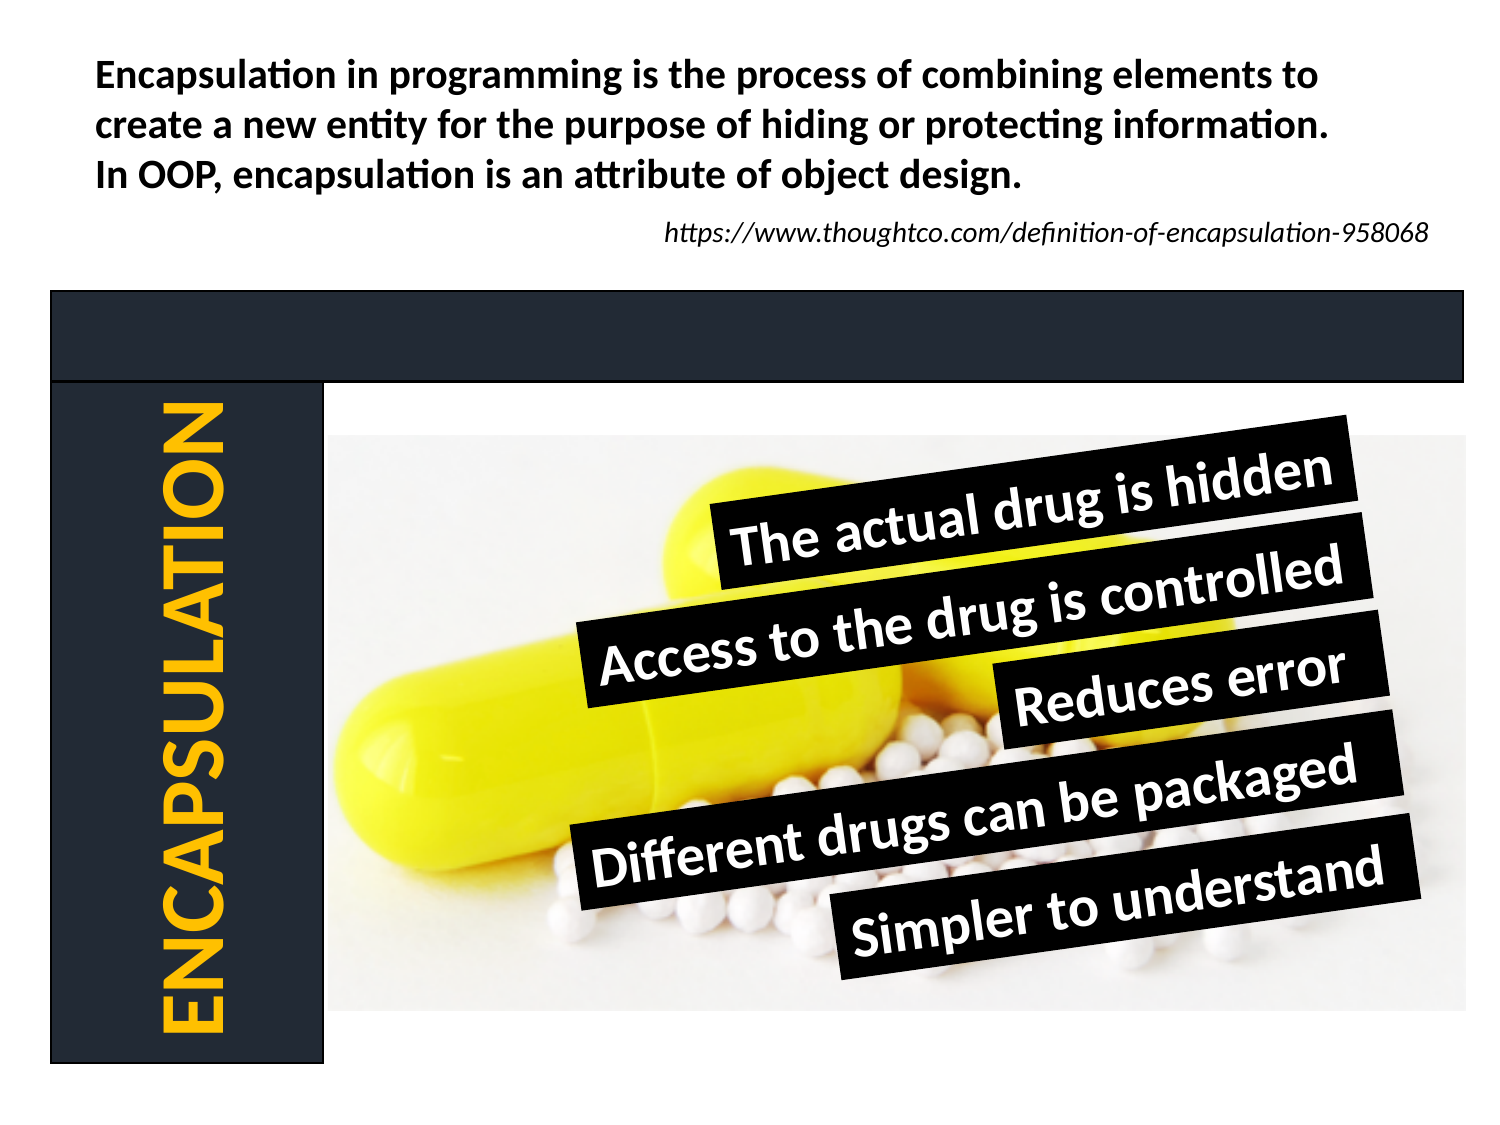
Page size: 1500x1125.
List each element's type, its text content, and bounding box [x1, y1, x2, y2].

picture [327, 435, 1467, 1011]
text_box [50, 290, 1464, 383]
text_box https://www.thoughtco.com/definition-of-encapsulation-958068 [649, 206, 1464, 257]
text_box ENCAPSULATION [123, 383, 249, 1054]
text_box The actual drug is hidden [1201, 414, 1350, 435]
text_box [50, 381, 324, 1064]
text_box Encapsulation in programming is the process of combining elements to create a new entity for the purpose of hiding or protecting information. In OOP, encapsulation is an attribute of object design. [80, 39, 1374, 205]
